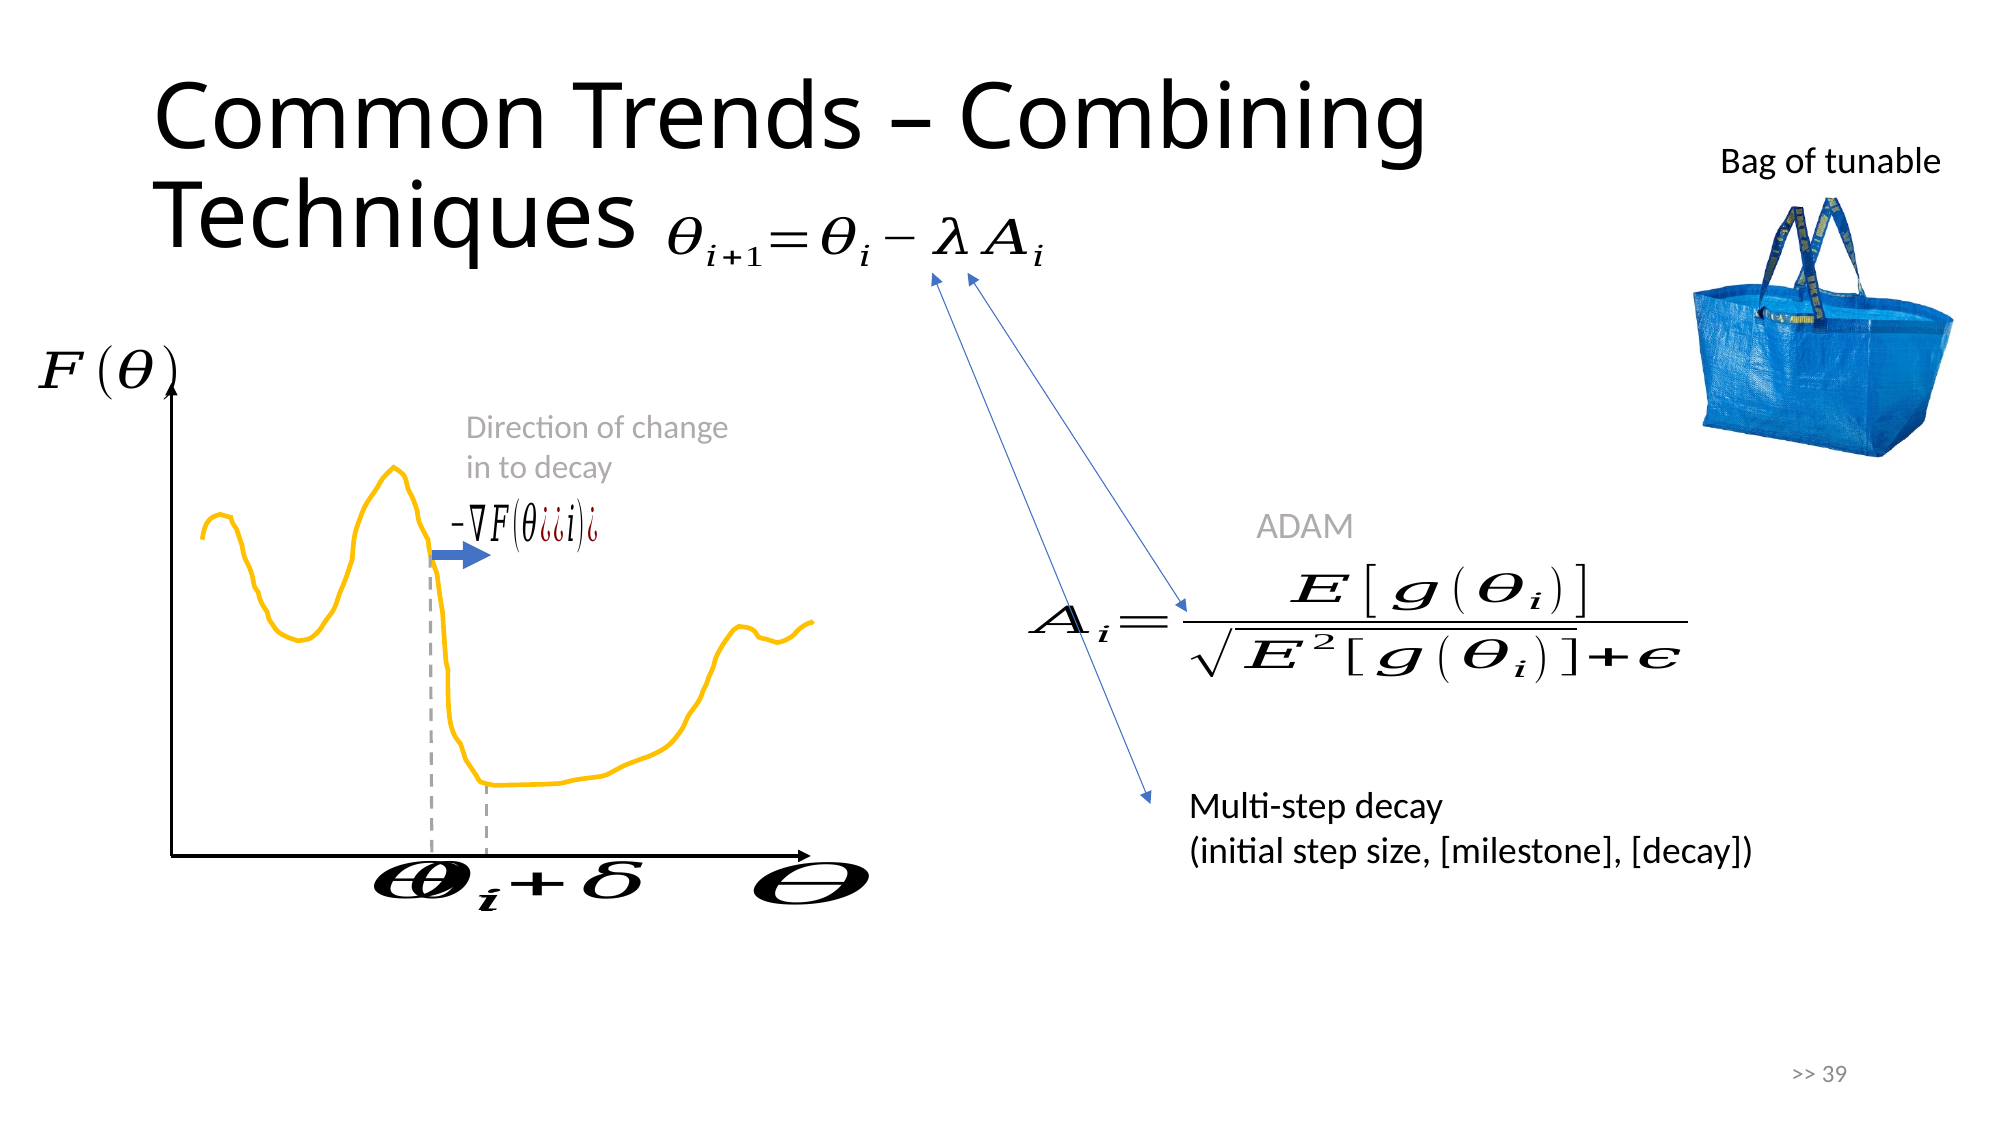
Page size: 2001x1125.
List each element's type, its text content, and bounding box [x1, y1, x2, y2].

text_box ADAM [1241, 493, 1370, 554]
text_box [1151, 272, 1187, 612]
title Common Trends – Combining Techniques [137, 59, 1863, 278]
text_box Multi-step decay (initial step size, [milestone], [decay]) [1099, 773, 1769, 879]
text_box Bag of tunable [1705, 128, 1957, 189]
text_box [201, 466, 432, 642]
text_box [432, 560, 814, 786]
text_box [932, 272, 1151, 804]
slide_number >> 39 [1412, 1042, 1863, 1103]
picture [1687, 191, 1959, 464]
